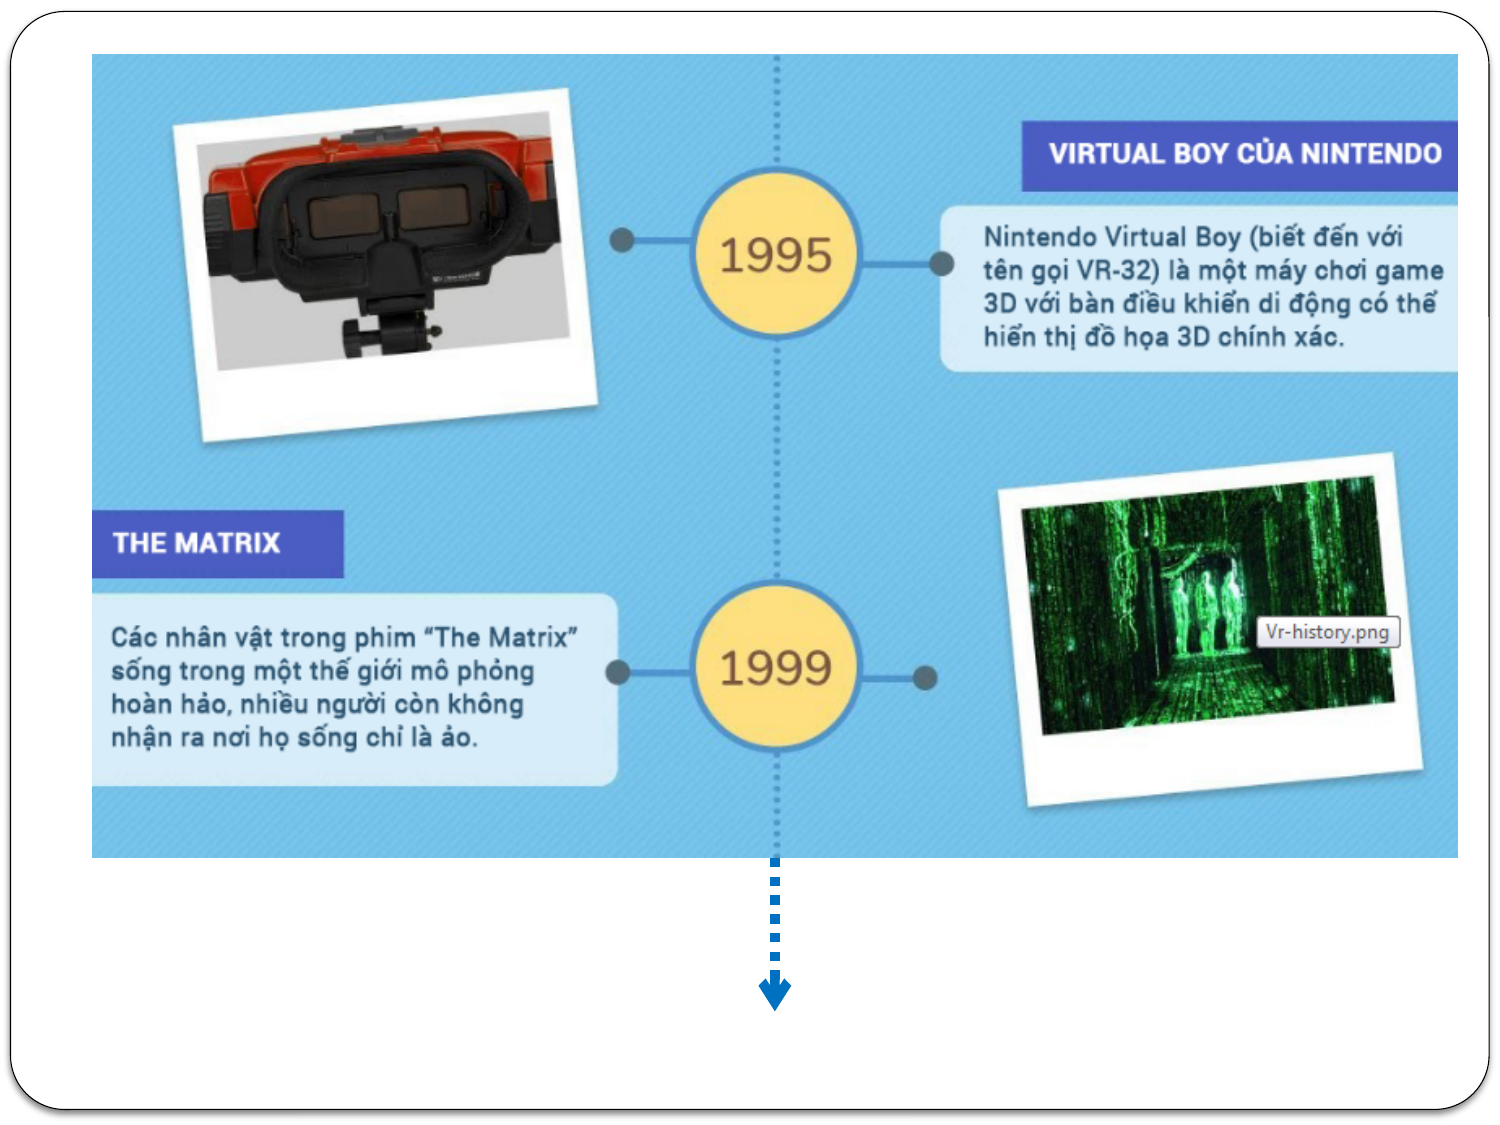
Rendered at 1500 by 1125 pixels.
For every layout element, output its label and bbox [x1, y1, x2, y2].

picture [92, 54, 1458, 858]
